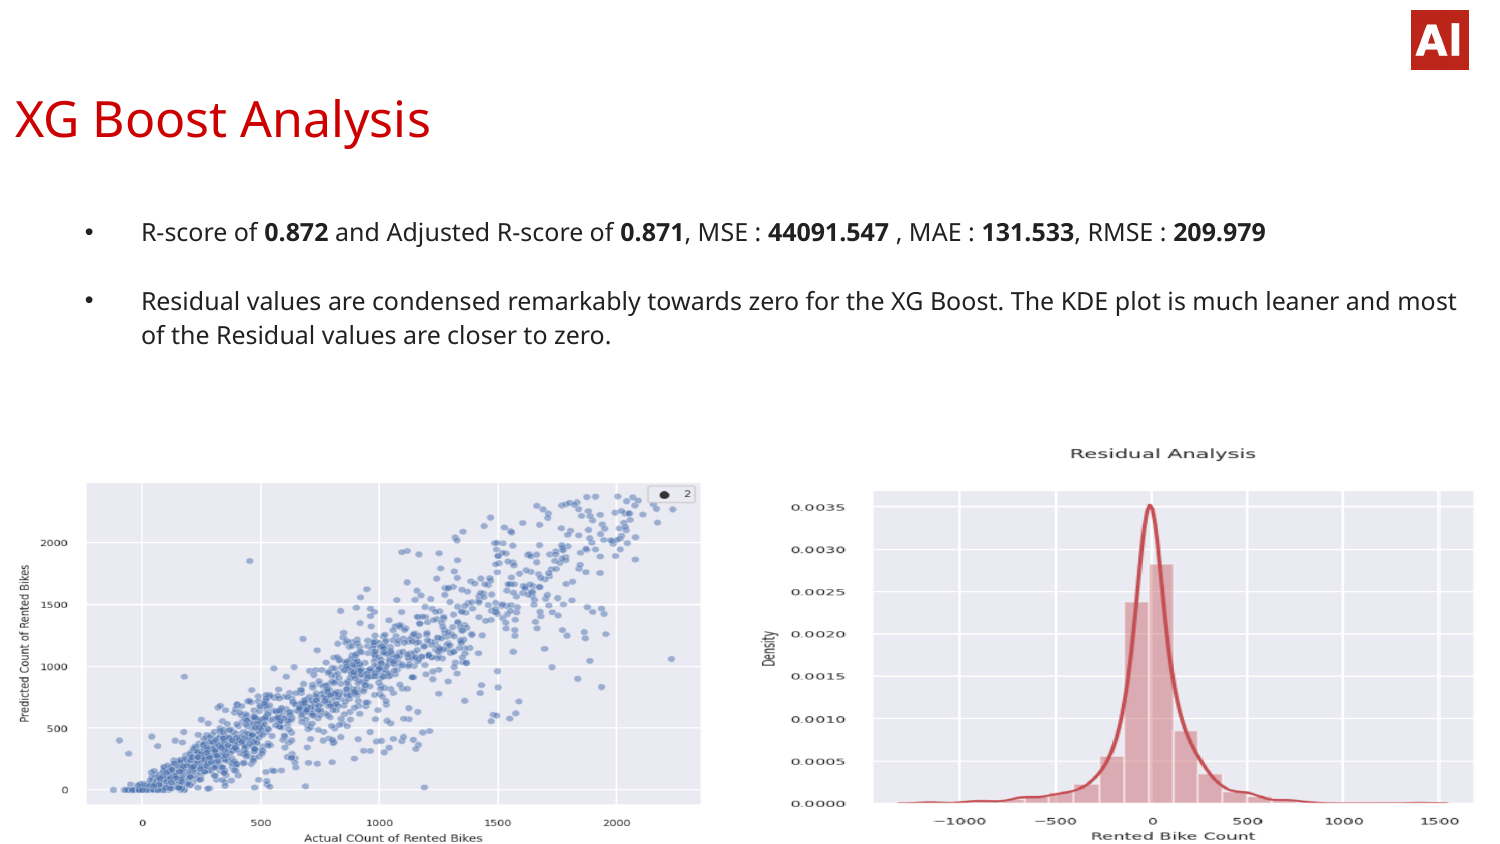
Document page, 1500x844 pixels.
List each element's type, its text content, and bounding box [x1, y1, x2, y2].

picture [17, 479, 706, 844]
title XG Boost Analysis [0, 72, 1449, 167]
picture [1411, 10, 1469, 70]
picture [756, 399, 1500, 844]
list R-score of 0.872 and Adjusted R-score of 0.871, MSE : 44091.547 , MAE : 131.533, RMSE : 209.979 Residual values are condensed remarkably towards zero for the XG Boost. The KDE plot is much leaner and most of the Residual values are closer to zero. [51, 166, 1483, 422]
